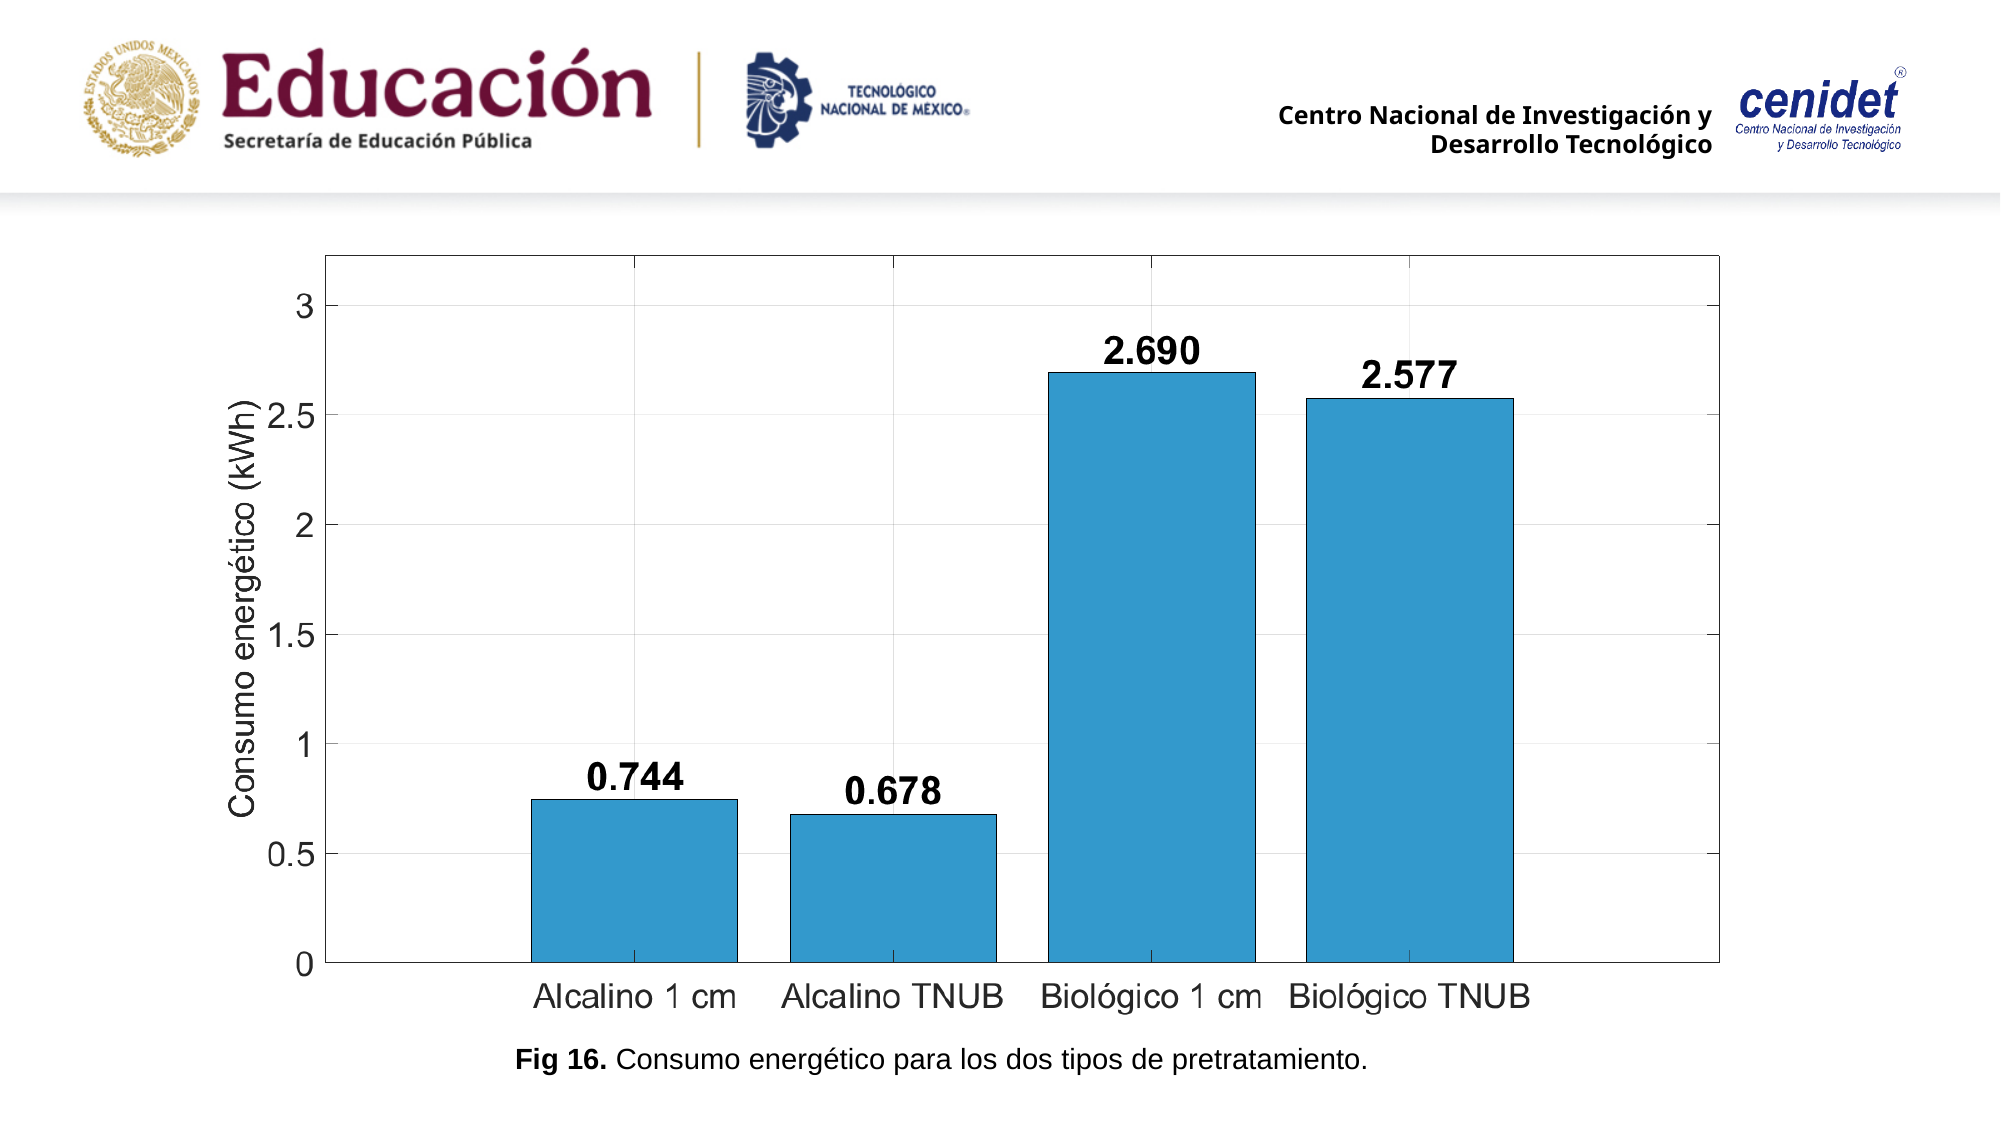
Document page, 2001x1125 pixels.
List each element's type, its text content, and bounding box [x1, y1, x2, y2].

text_box Centro Nacional de Investigación y Desarrollo Tecnológico [1177, 91, 1727, 167]
text_box Fig 16. Consumo energético para los dos tipos de pretratamiento. [500, 1034, 1500, 1083]
picture [0, 0, 2001, 1125]
